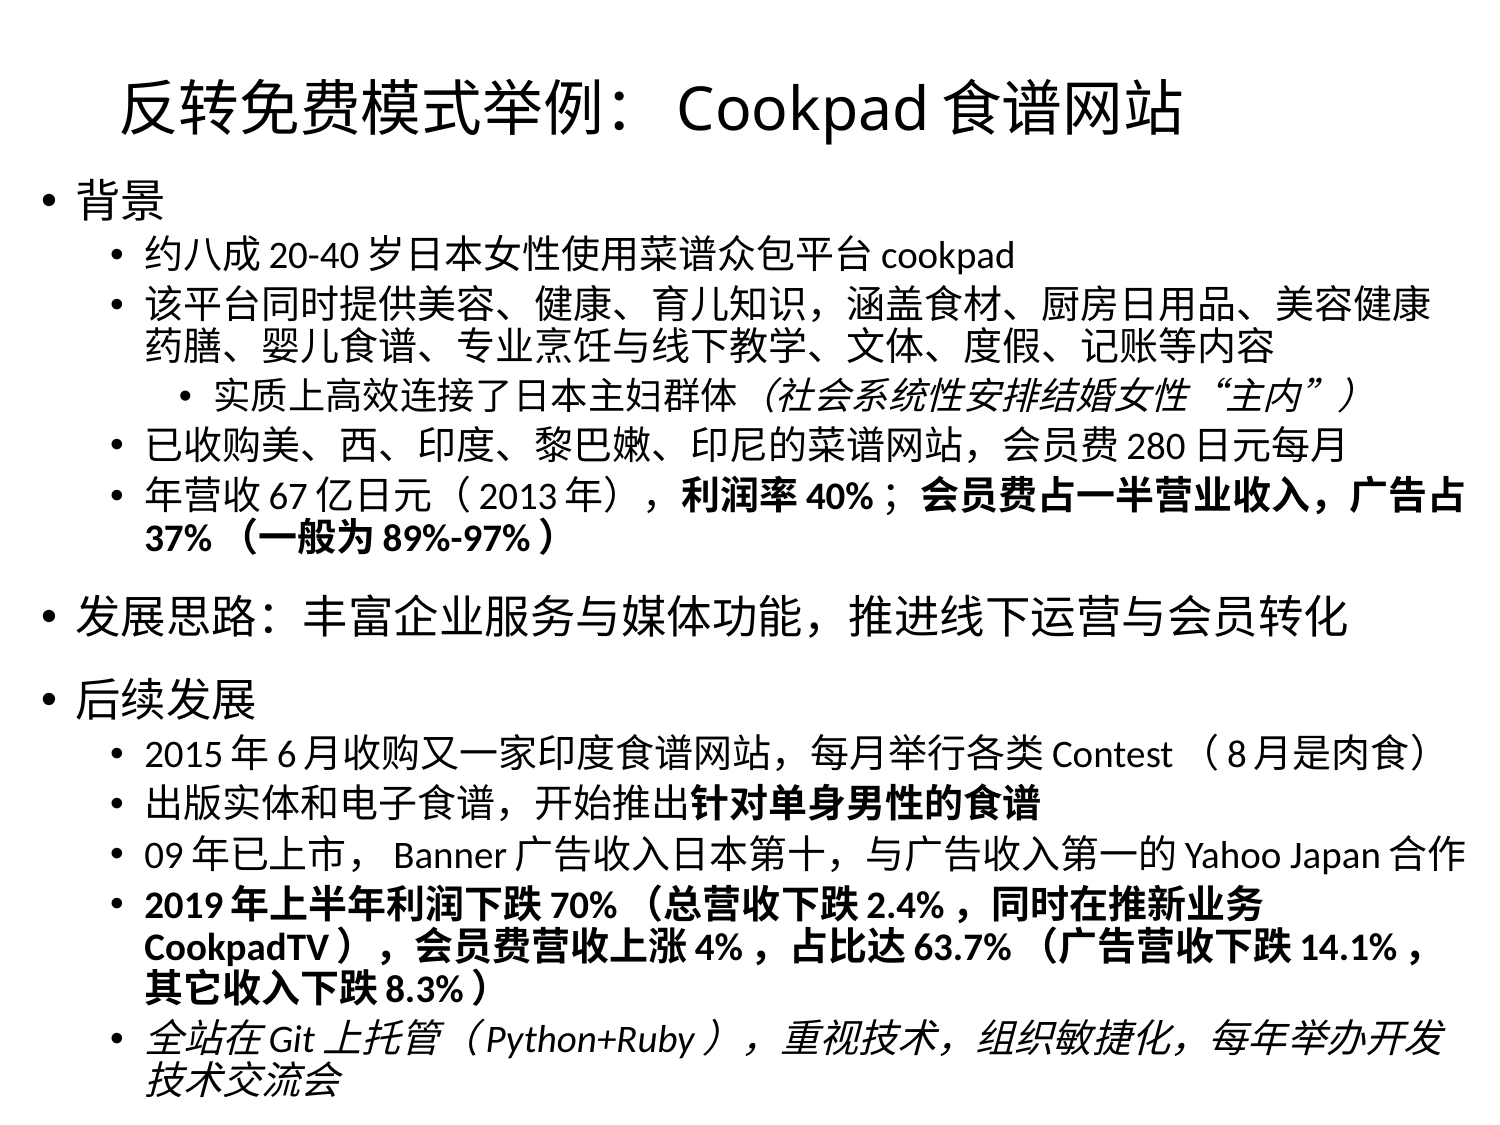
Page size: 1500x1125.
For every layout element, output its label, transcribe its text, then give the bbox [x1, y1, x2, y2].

list 背景 约八成20-40岁日本女性使用菜谱众包平台cookpad 该平台同时提供美容、健康、育儿知识，涵盖食材、厨房日用品、美容健康药膳、婴儿食谱、专业烹饪与线下教学、文体、度假、记账等内容 实质上高效连接了日本主妇群体（社会系统性安排结婚女性“主内”） 已收购美、西、印度、黎巴嫩、印尼的菜谱网站，会员费280日元每月 年营收67亿日元（2013年），利润率40%；会员费占一半营业收入，广告占37%（一般为89%-97%） 发展思路：丰富企业服务与媒体功能，推进线下运营与会员转化 后续发展 2015年6月收购又一家印度食谱网站，每月举行各类Contest（8月是肉食） 出版实体和电子食谱，开始推出针对单身男性的食谱 09年已上市，Banner广告收入日本第十，与广告收入第一的Yahoo Japan合作 2019年上半年利润下跌70%（总营收下跌2.4%，同时在推新业务CookpadTV），会员费营收上涨4%，占比达63.7%（广告营收下跌14.1%，其它收入下跌8.3%） 全站在Git上托管（Python+Ruby），重视技术，组织敏捷化，每年举办开发技术交流会 [26, 170, 1484, 1125]
title 反转免费模式举例：Cookpad食谱网站 [103, 48, 1397, 170]
